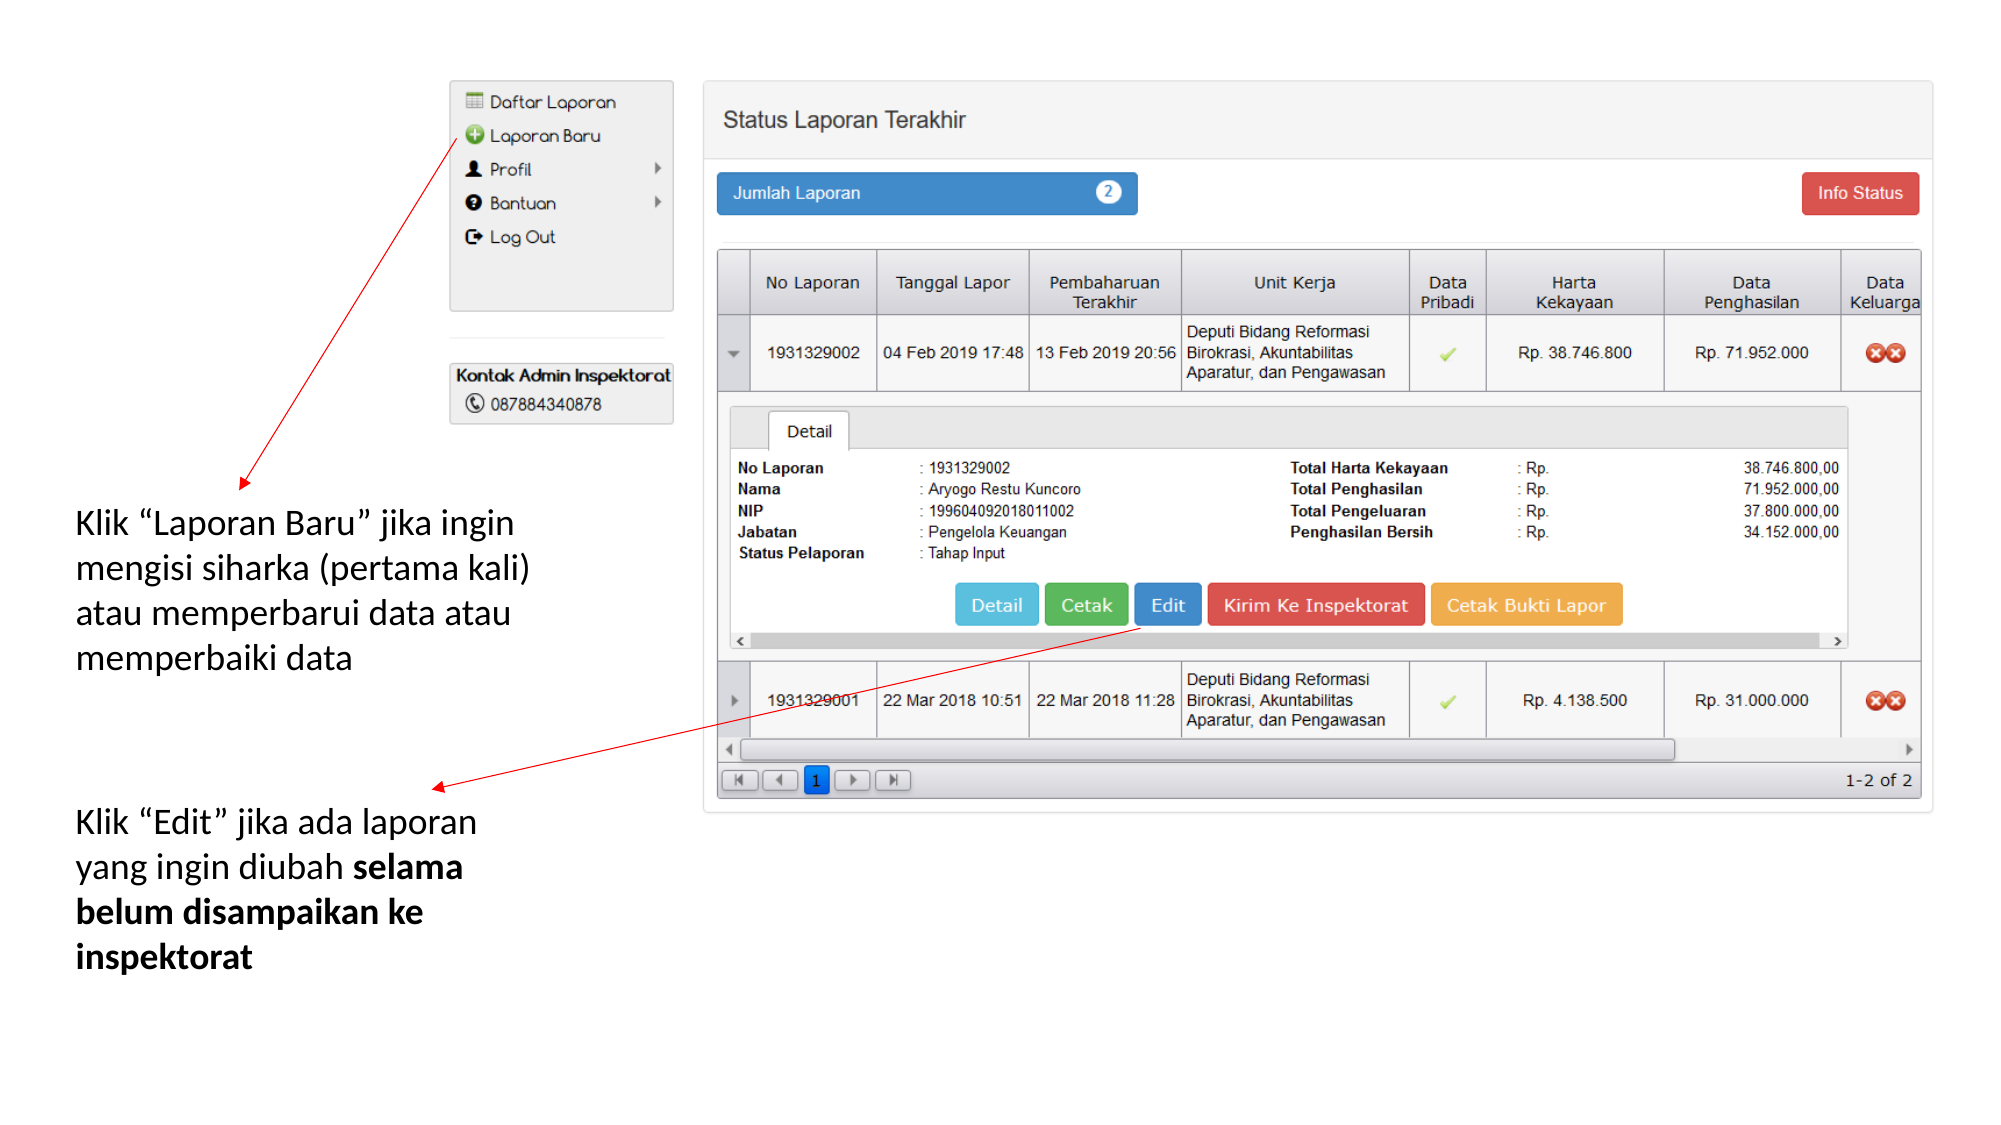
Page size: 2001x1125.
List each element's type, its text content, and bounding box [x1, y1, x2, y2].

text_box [239, 138, 457, 491]
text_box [431, 628, 1141, 790]
picture [416, 61, 1998, 855]
text_box Klik “Laporan Baru” jika ingin mengisi siharka (pertama kali) atau memperbarui data atau memperbaiki data [60, 490, 416, 685]
text_box Klik “Edit” jika ada laporan yang ingin diubah selama belum disampaikan ke inspektorat [60, 789, 559, 985]
